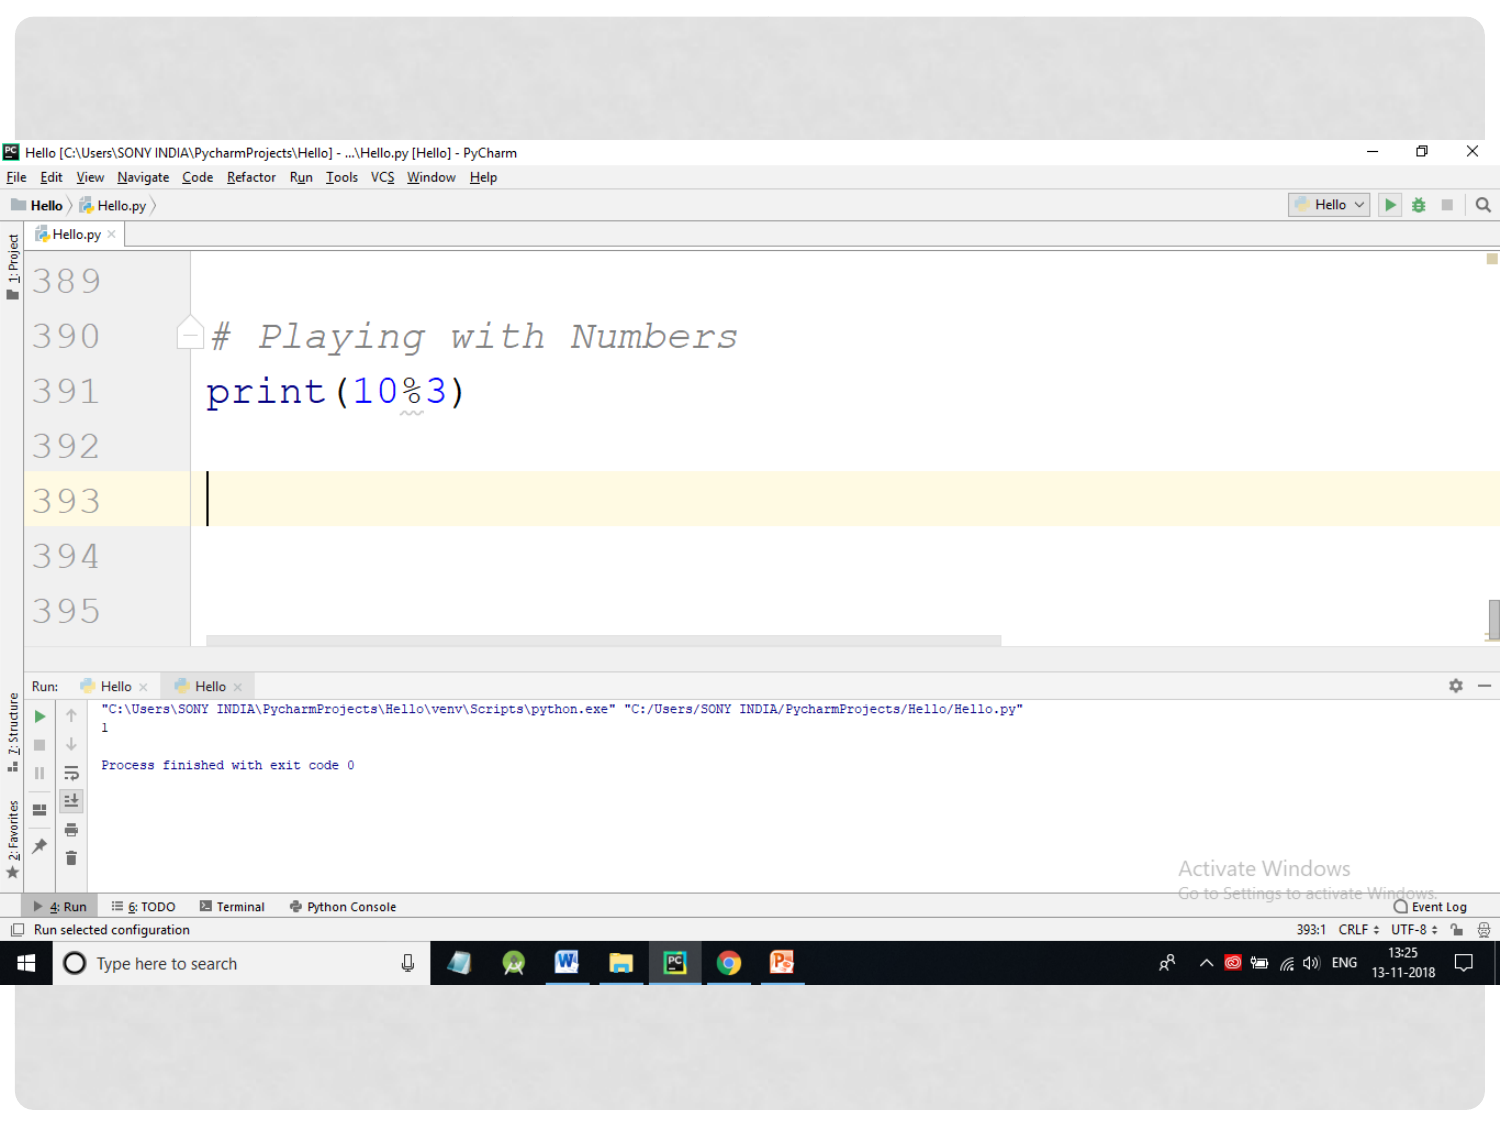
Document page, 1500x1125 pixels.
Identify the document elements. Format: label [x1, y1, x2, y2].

picture [0, 140, 1500, 985]
